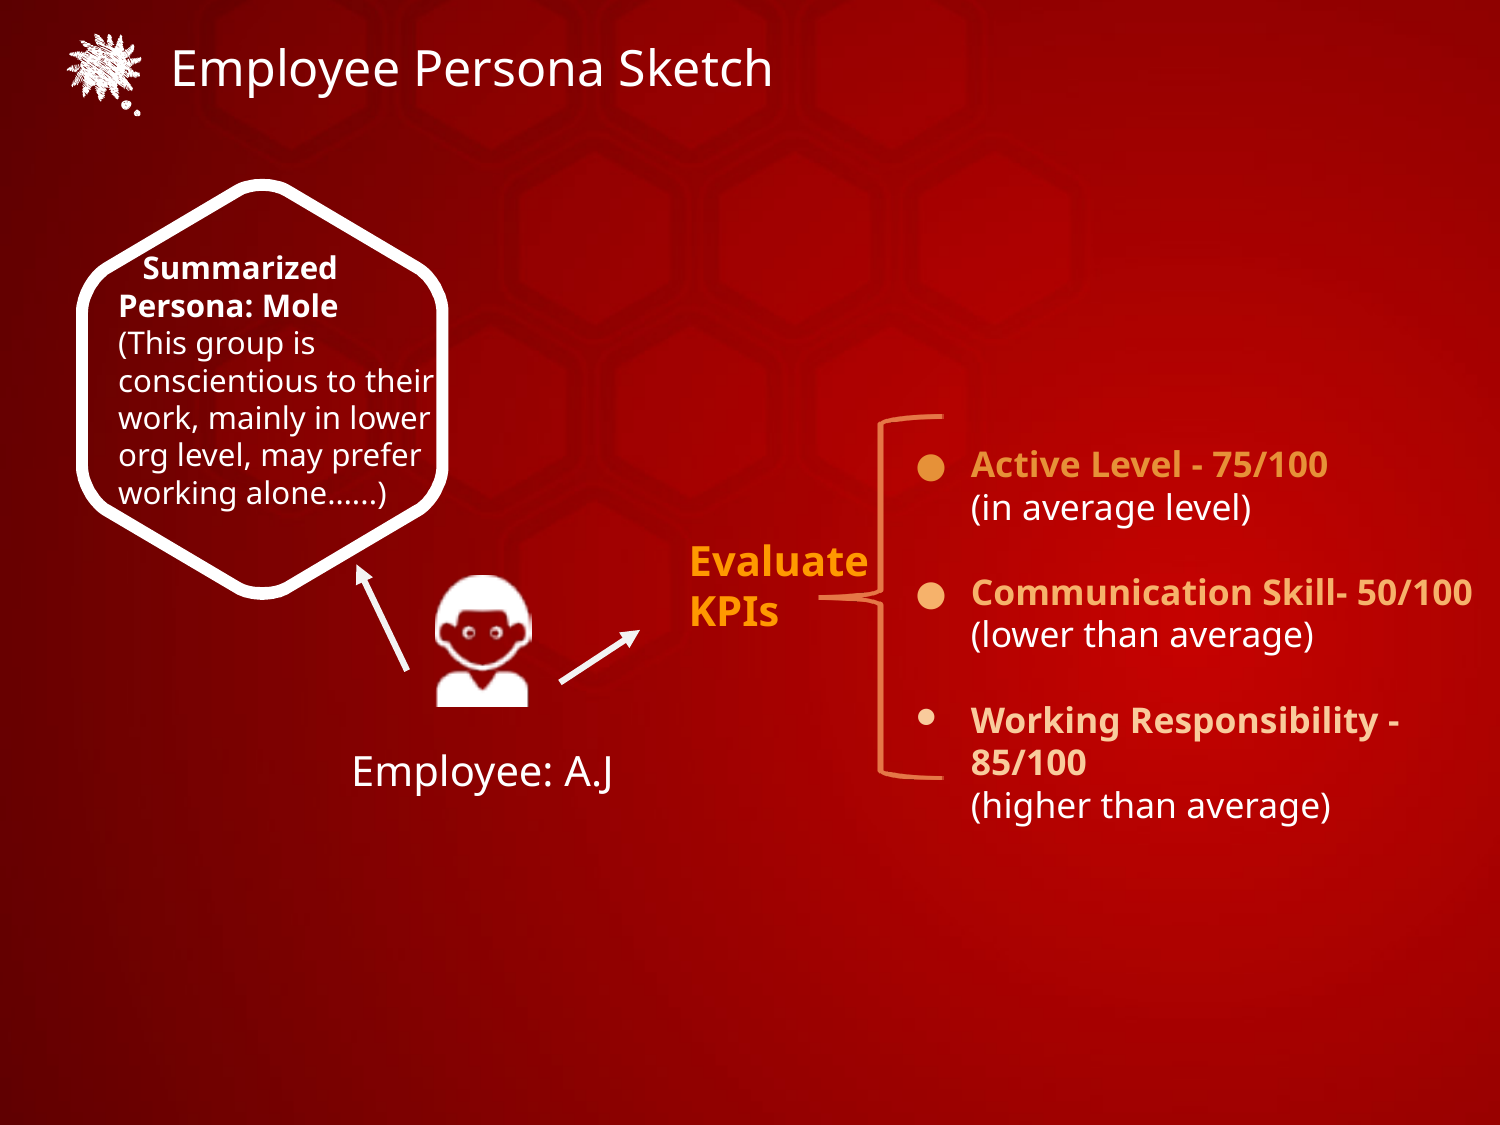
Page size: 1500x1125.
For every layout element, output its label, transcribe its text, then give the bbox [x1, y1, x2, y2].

text_box Employee Persona Sketch [140, 29, 818, 142]
text_box [154, 178, 371, 233]
text_box Active Level - 75/100 (in average level) Communication Skill- 50/100 (lower than average) Working Responsibility - 85/100 (higher than average) [880, 427, 1500, 808]
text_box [356, 564, 408, 671]
text_box Evaluate KPIs [673, 519, 790, 682]
text_box Summarized Persona: Mole (This group is conscientious to their work, mainly in lower org level, may prefer working alone…...) [103, 233, 465, 538]
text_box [66, 33, 142, 117]
text_box Employee: A.J [335, 729, 654, 892]
picture [0, 0, 1500, 1125]
text_box [76, 263, 103, 516]
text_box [559, 629, 641, 683]
text_box [141, 538, 384, 600]
